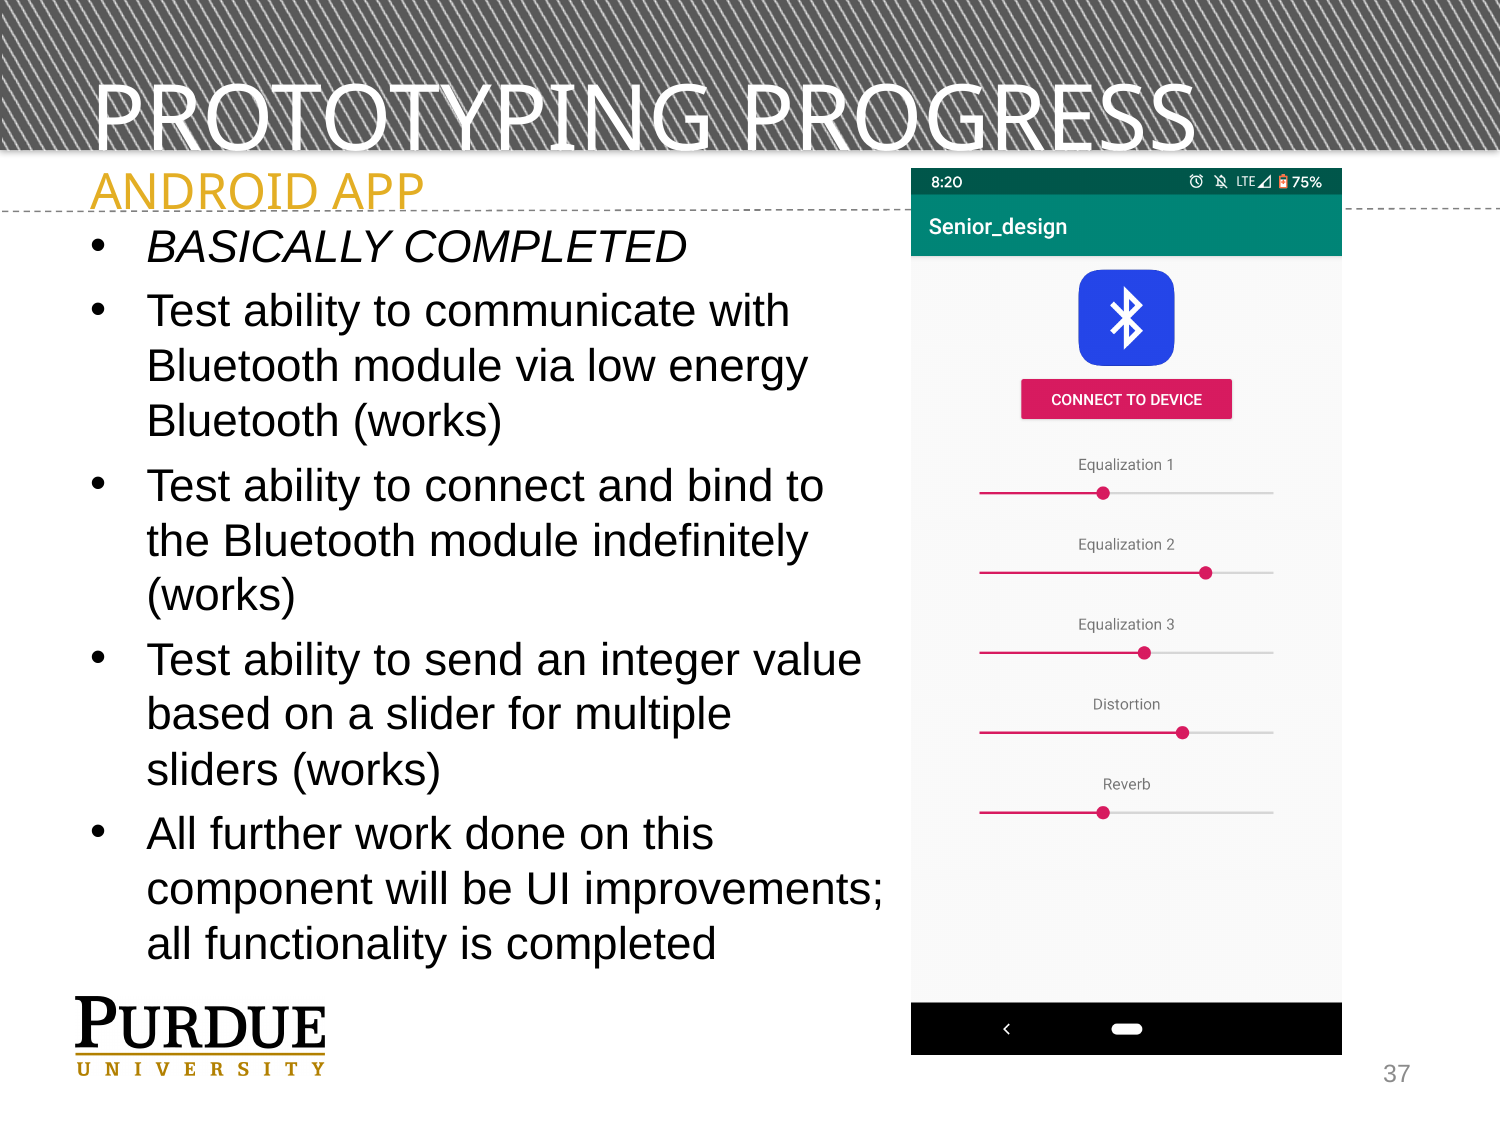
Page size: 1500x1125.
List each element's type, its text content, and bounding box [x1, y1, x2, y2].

list BASICALLY COMPLETED Test ability to communicate with Bluetooth module via low energy Bluetooth (works) Test ability to connect and bind to the Bluetooth module indefinitely (works) Test ability to send an integer value based on a slider for multiple sliders (works) All further work done on this component will be UI improvements; all functionality is completed [75, 225, 910, 1080]
title PROTOTYPING PROGRESS [75, 51, 1427, 175]
picture [910, 167, 1343, 1055]
slide_number 37 [1076, 1042, 1427, 1103]
list Android App [75, 151, 1425, 225]
